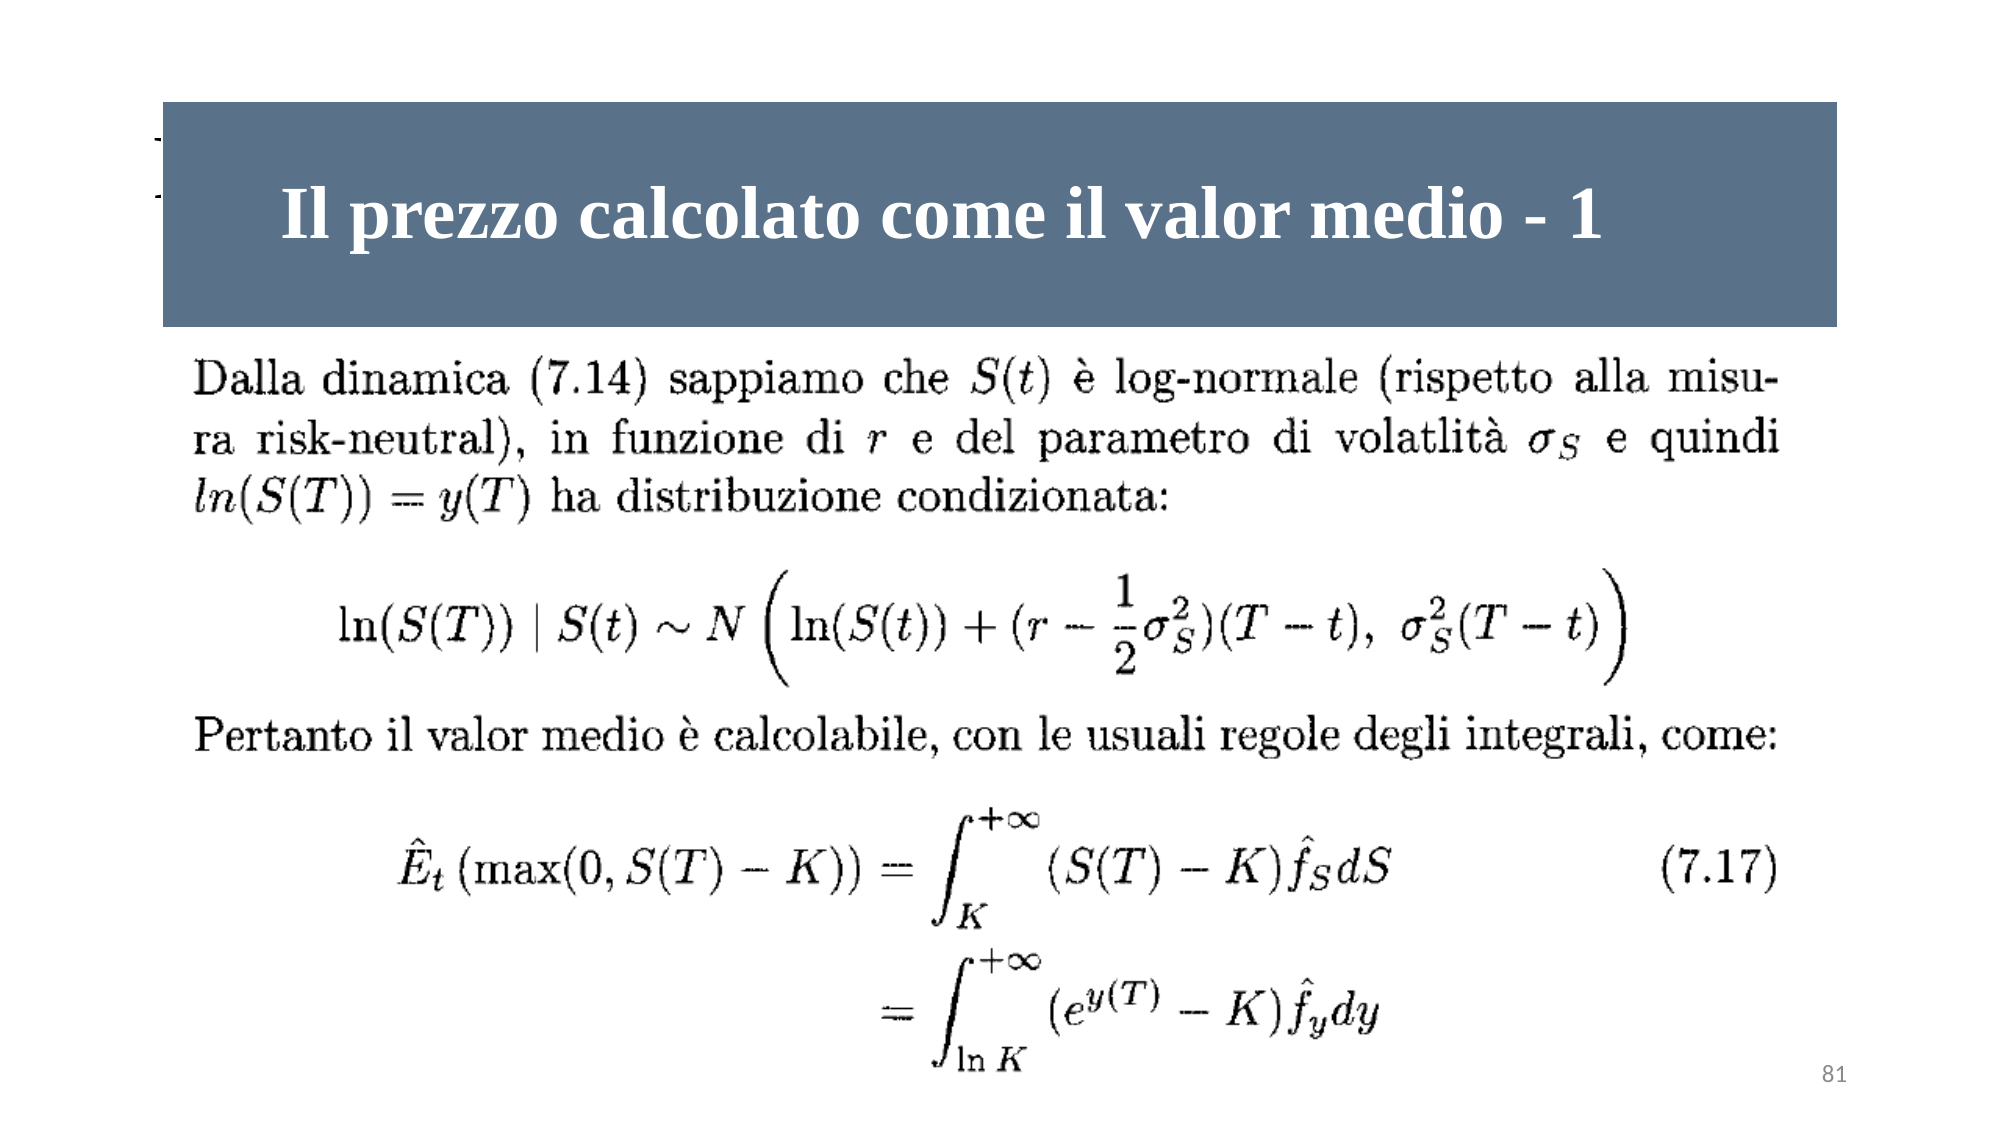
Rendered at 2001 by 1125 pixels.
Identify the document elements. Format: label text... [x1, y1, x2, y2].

picture [180, 337, 1820, 1091]
title Processi Stocastici [137, 59, 1863, 278]
slide_number 81 [1412, 1042, 1863, 1103]
text_box Il prezzo calcolato come il valor medio - 1 [161, 100, 1838, 328]
